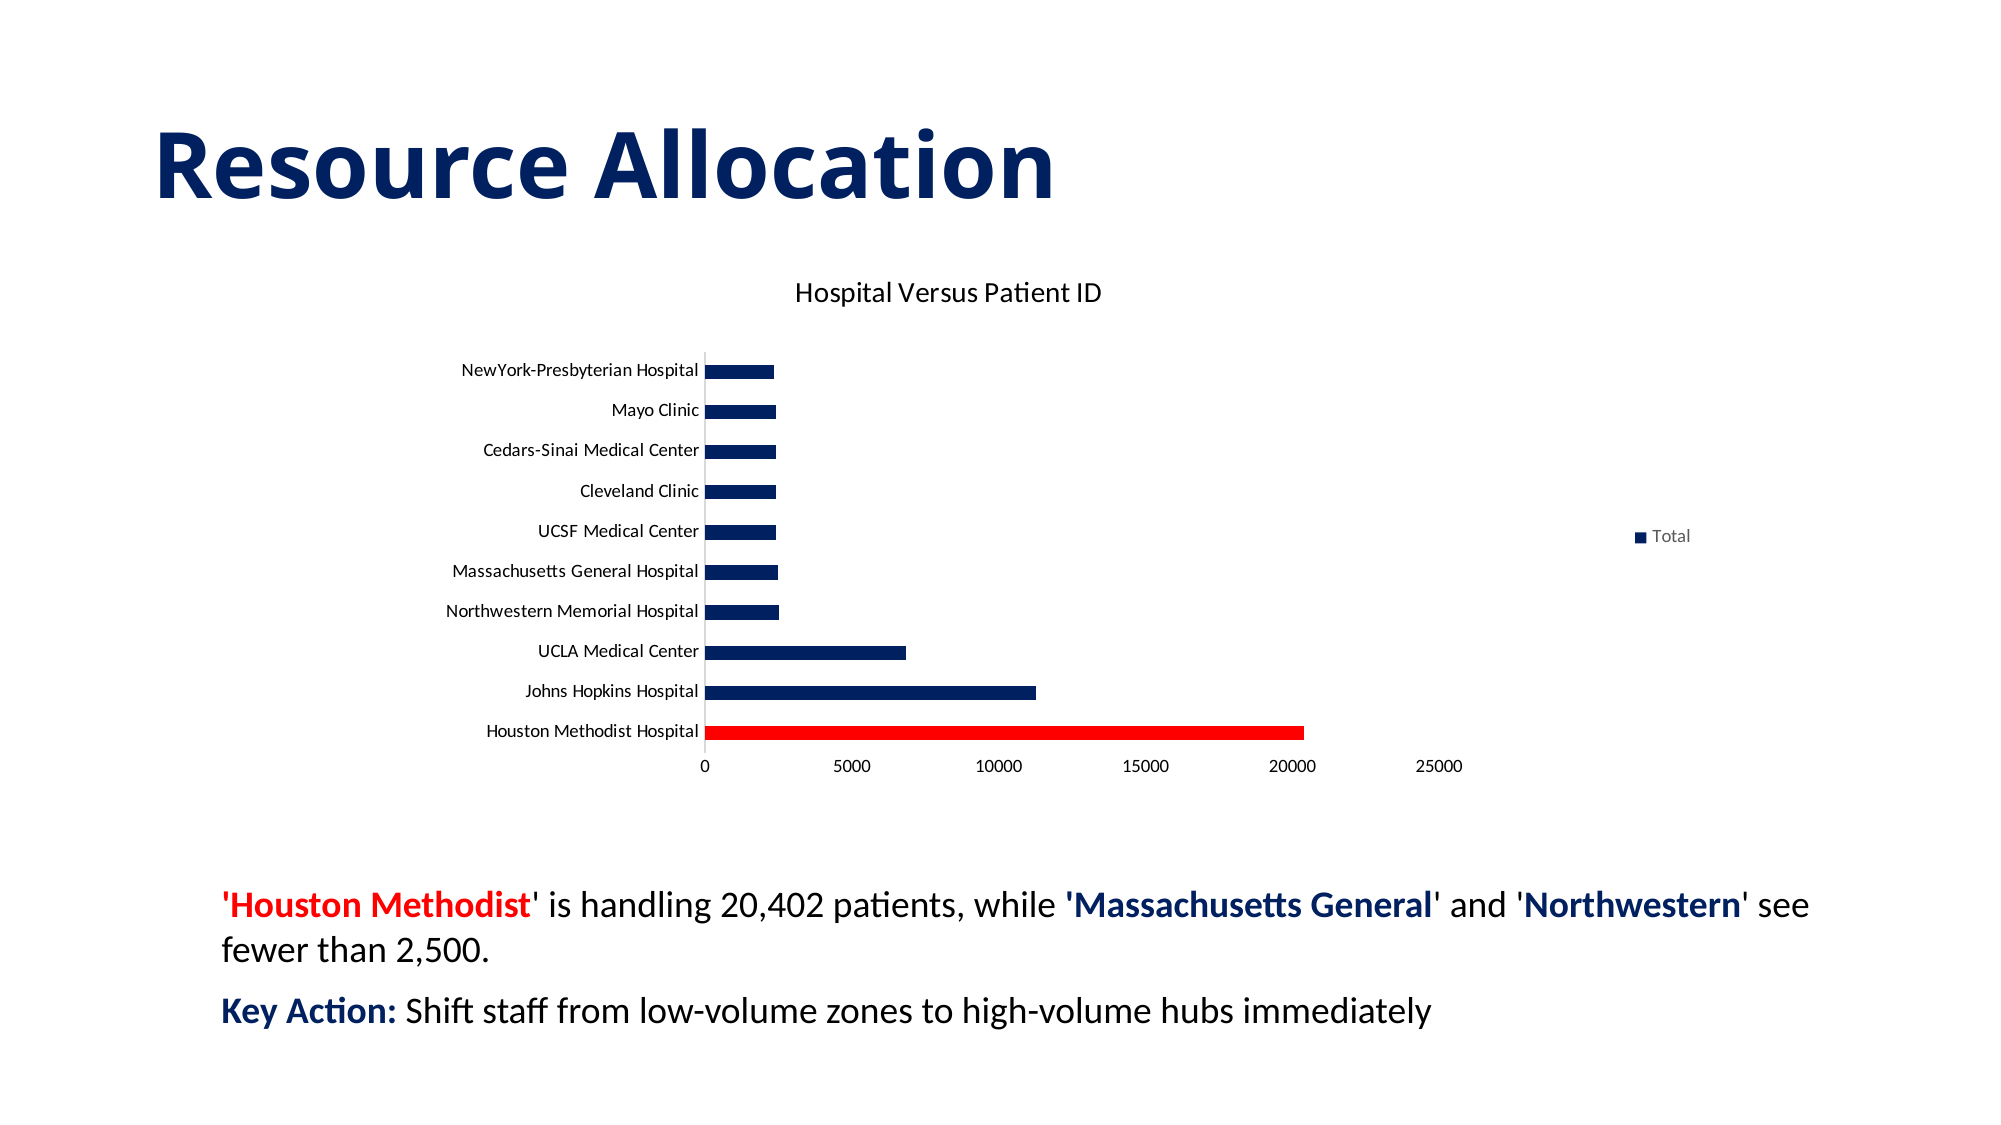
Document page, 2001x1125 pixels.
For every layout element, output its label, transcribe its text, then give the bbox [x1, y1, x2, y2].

title Resource Allocation [137, 59, 1863, 278]
chart [188, 251, 1710, 824]
text_box 'Houston Methodist' is handling 20,402 patients, while 'Massachusetts General' and 'Northwestern' see fewer than 2,500. [206, 872, 1863, 978]
text_box Key Action: Shift staff from low-volume zones to high-volume hubs immediately [206, 979, 1484, 1039]
